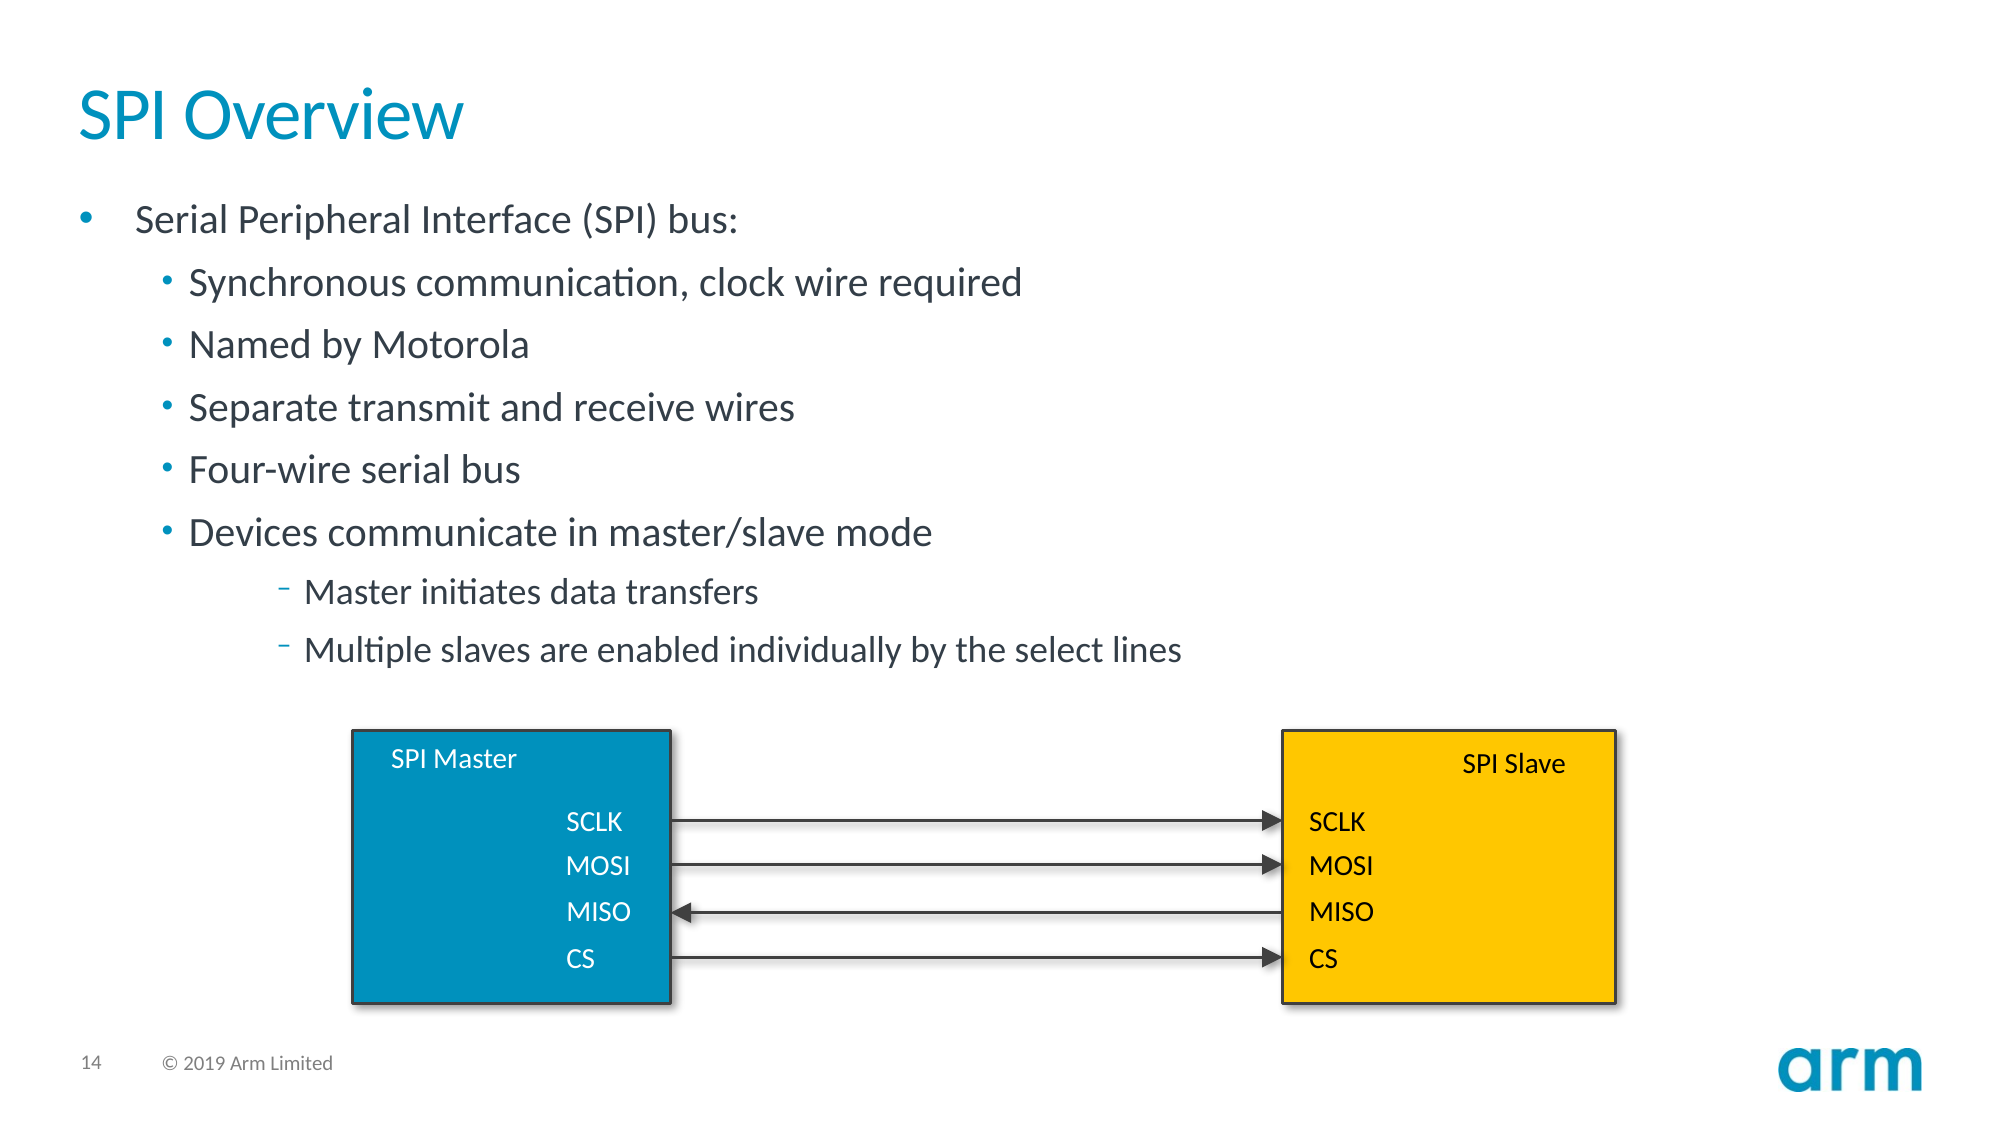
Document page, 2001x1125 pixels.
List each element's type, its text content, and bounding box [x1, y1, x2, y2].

picture [1788, 1056, 1812, 1083]
picture [1778, 1072, 1794, 1092]
picture [1911, 1048, 1922, 1062]
picture [1889, 1048, 1903, 1053]
title SPI Overview [78, 78, 1922, 186]
list Serial Peripheral Interface (SPI) bus: Synchronous communication, clock wire required Named by Motorola Separate transmit and receive wires Four-wire serial bus Devices communicate in master/slave mode Master initiates data transfers Multiple slaves are enabled individually by the select lines [78, 192, 1922, 1004]
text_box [352, 730, 1617, 1004]
picture [1778, 1048, 1794, 1067]
picture [1803, 1048, 1922, 1092]
